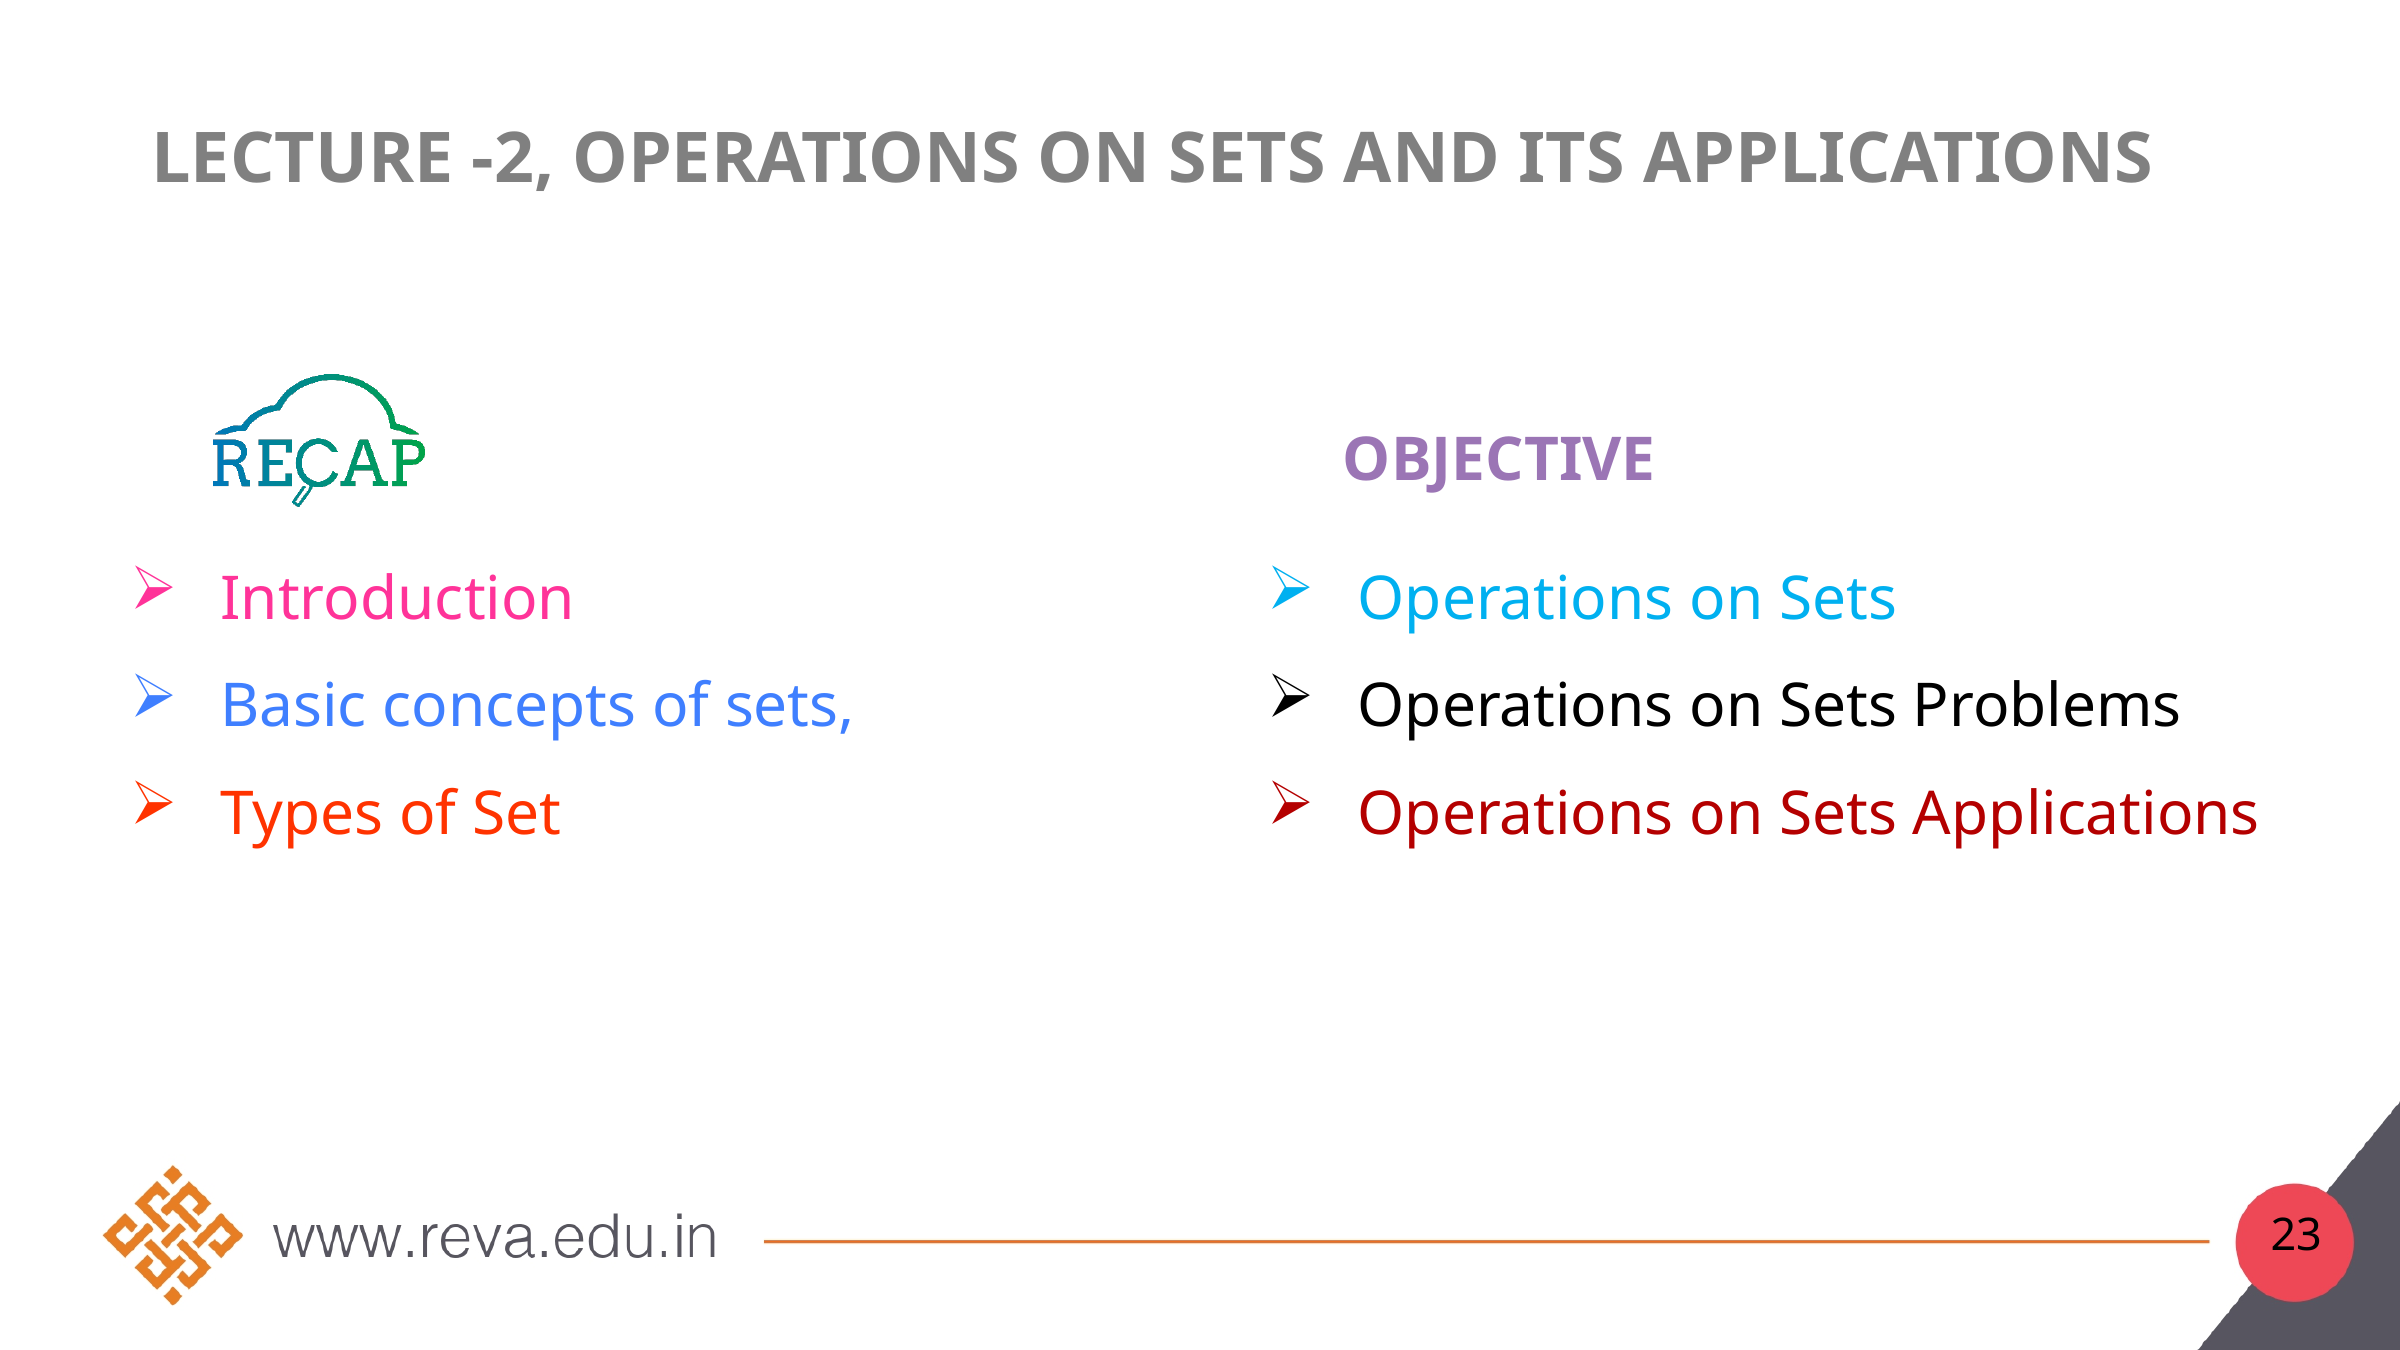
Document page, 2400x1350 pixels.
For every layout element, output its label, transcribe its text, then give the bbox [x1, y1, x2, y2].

title Lecture -2, Operations on sets and its applications [136, 77, 2263, 243]
text_box Introduction Basic concepts of sets, Types of Set [112, 549, 975, 913]
text_box OBJECTIVE [1324, 410, 1763, 501]
slide_number 23 [2237, 1200, 2355, 1272]
text_box Operations on Sets Operations on Sets Problems Operations on Sets Applications [1249, 549, 2313, 925]
picture [0, 0, 2400, 1350]
